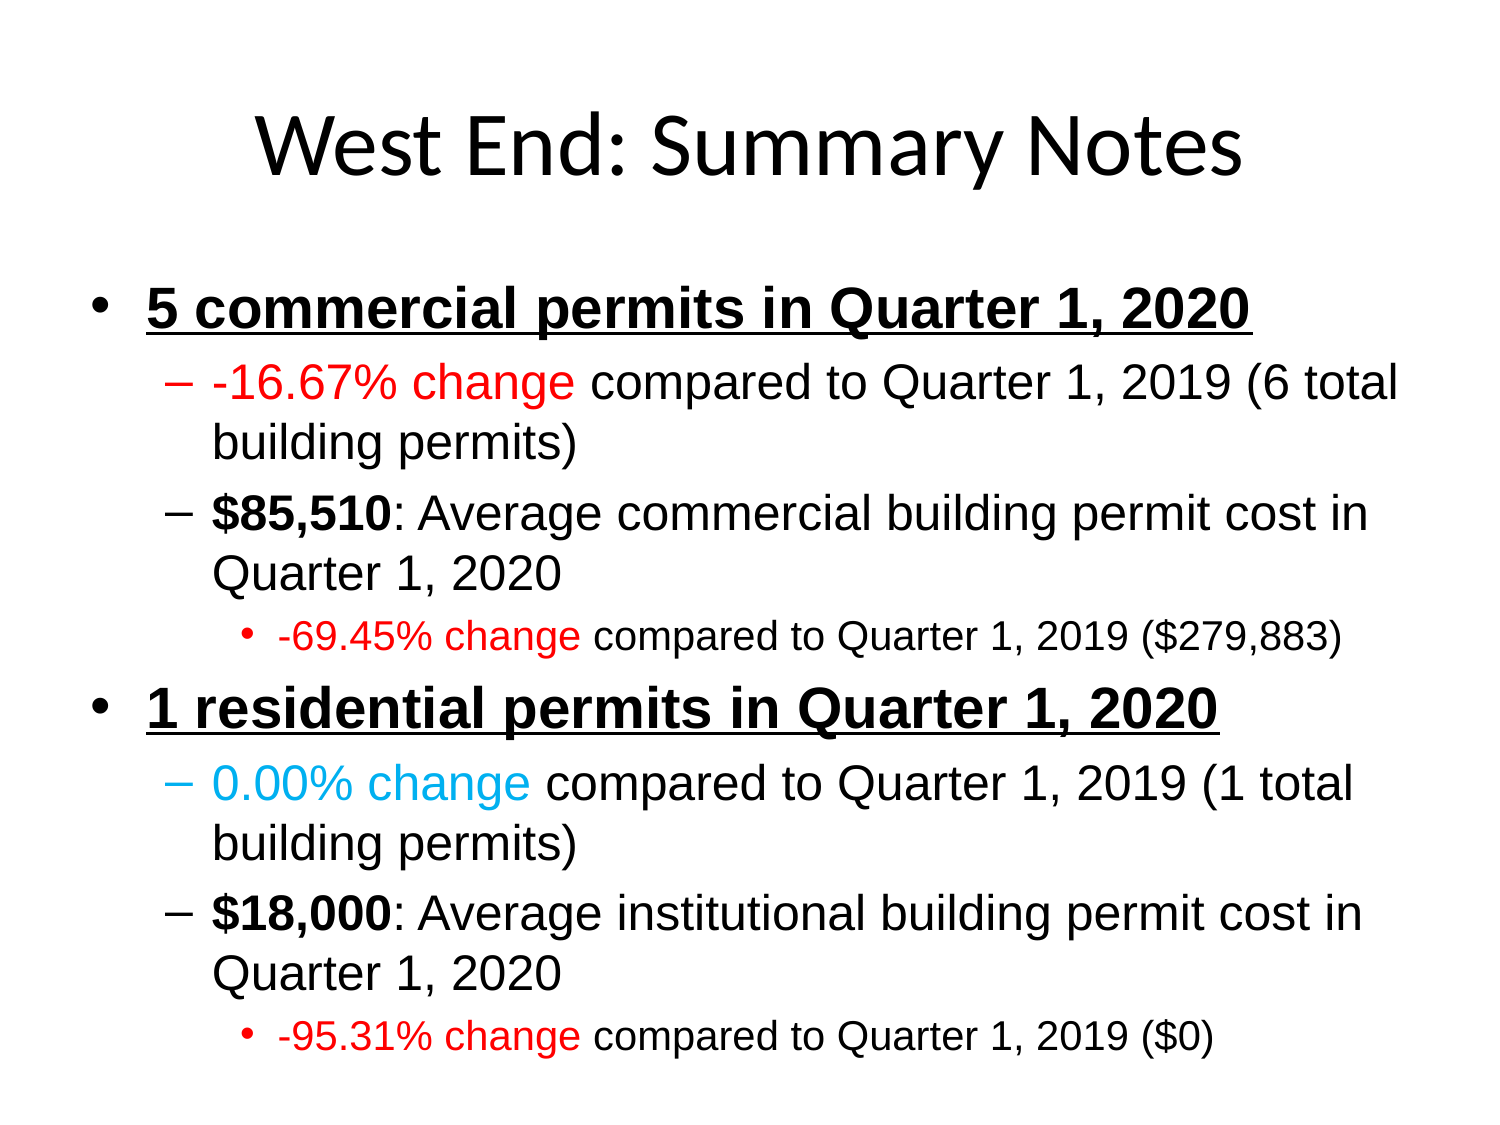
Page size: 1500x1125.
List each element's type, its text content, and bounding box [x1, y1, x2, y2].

list 5 commercial permits in Quarter 1, 2020 -16.67% change compared to Quarter 1, 2019 (6 total building permits) $85,510: Average commercial building permit cost in Quarter 1, 2020 -69.45% change compared to Quarter 1, 2019 ($279,883) 1 residential permits in Quarter 1, 2020 0.00% change compared to Quarter 1, 2019 (1 total building permits) $18,000: Average institutional building permit cost in Quarter 1, 2020 -95.31% change compared to Quarter 1, 2019 ($0) [75, 262, 1425, 1005]
title West End: Summary Notes [75, 45, 1425, 233]
